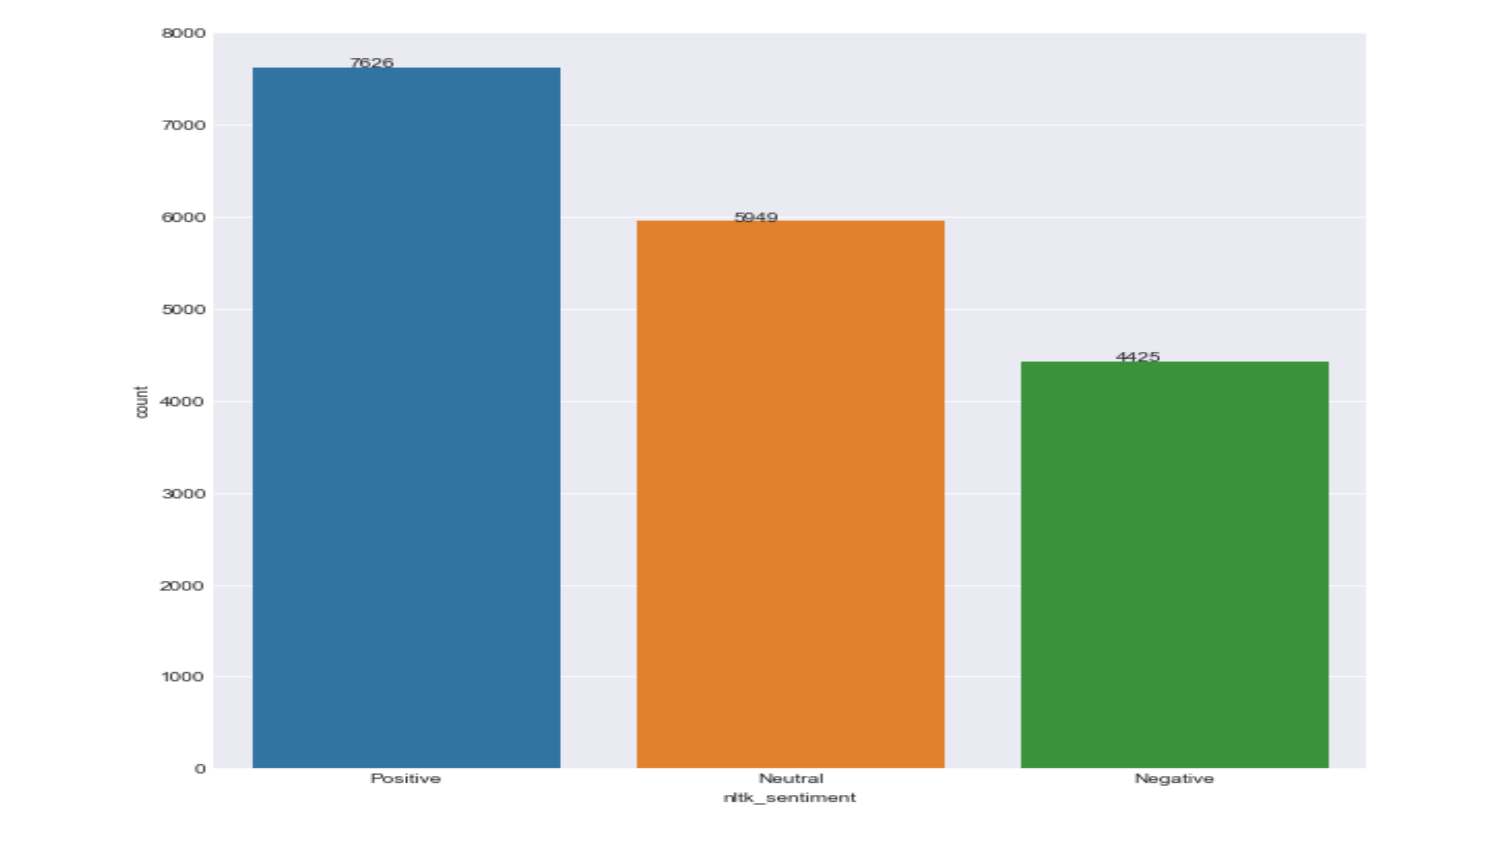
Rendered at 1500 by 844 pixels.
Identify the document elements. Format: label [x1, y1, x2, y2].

picture [119, 18, 1381, 814]
